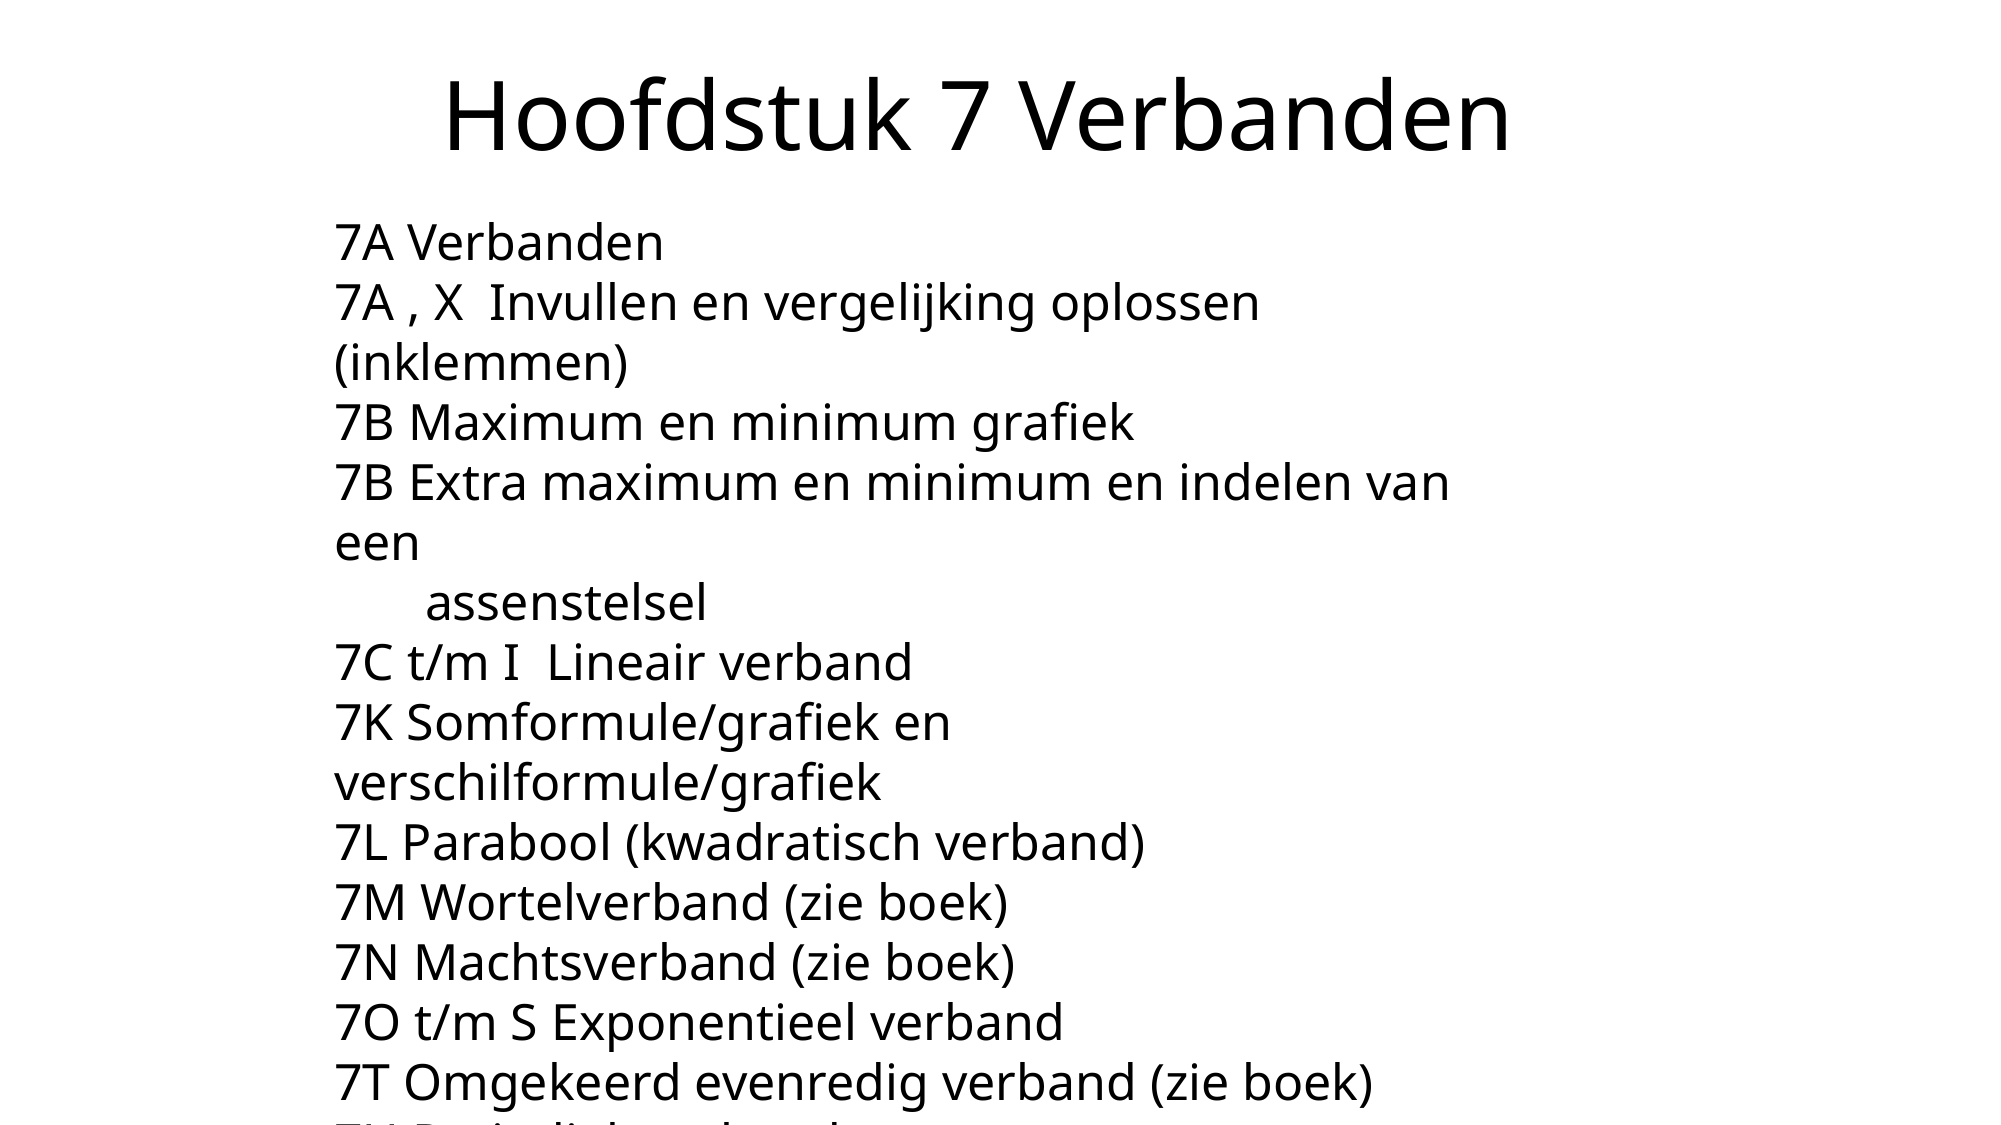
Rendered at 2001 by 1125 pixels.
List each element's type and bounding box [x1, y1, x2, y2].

title [404, 0, 1553, 180]
text_box [319, 203, 1478, 1125]
